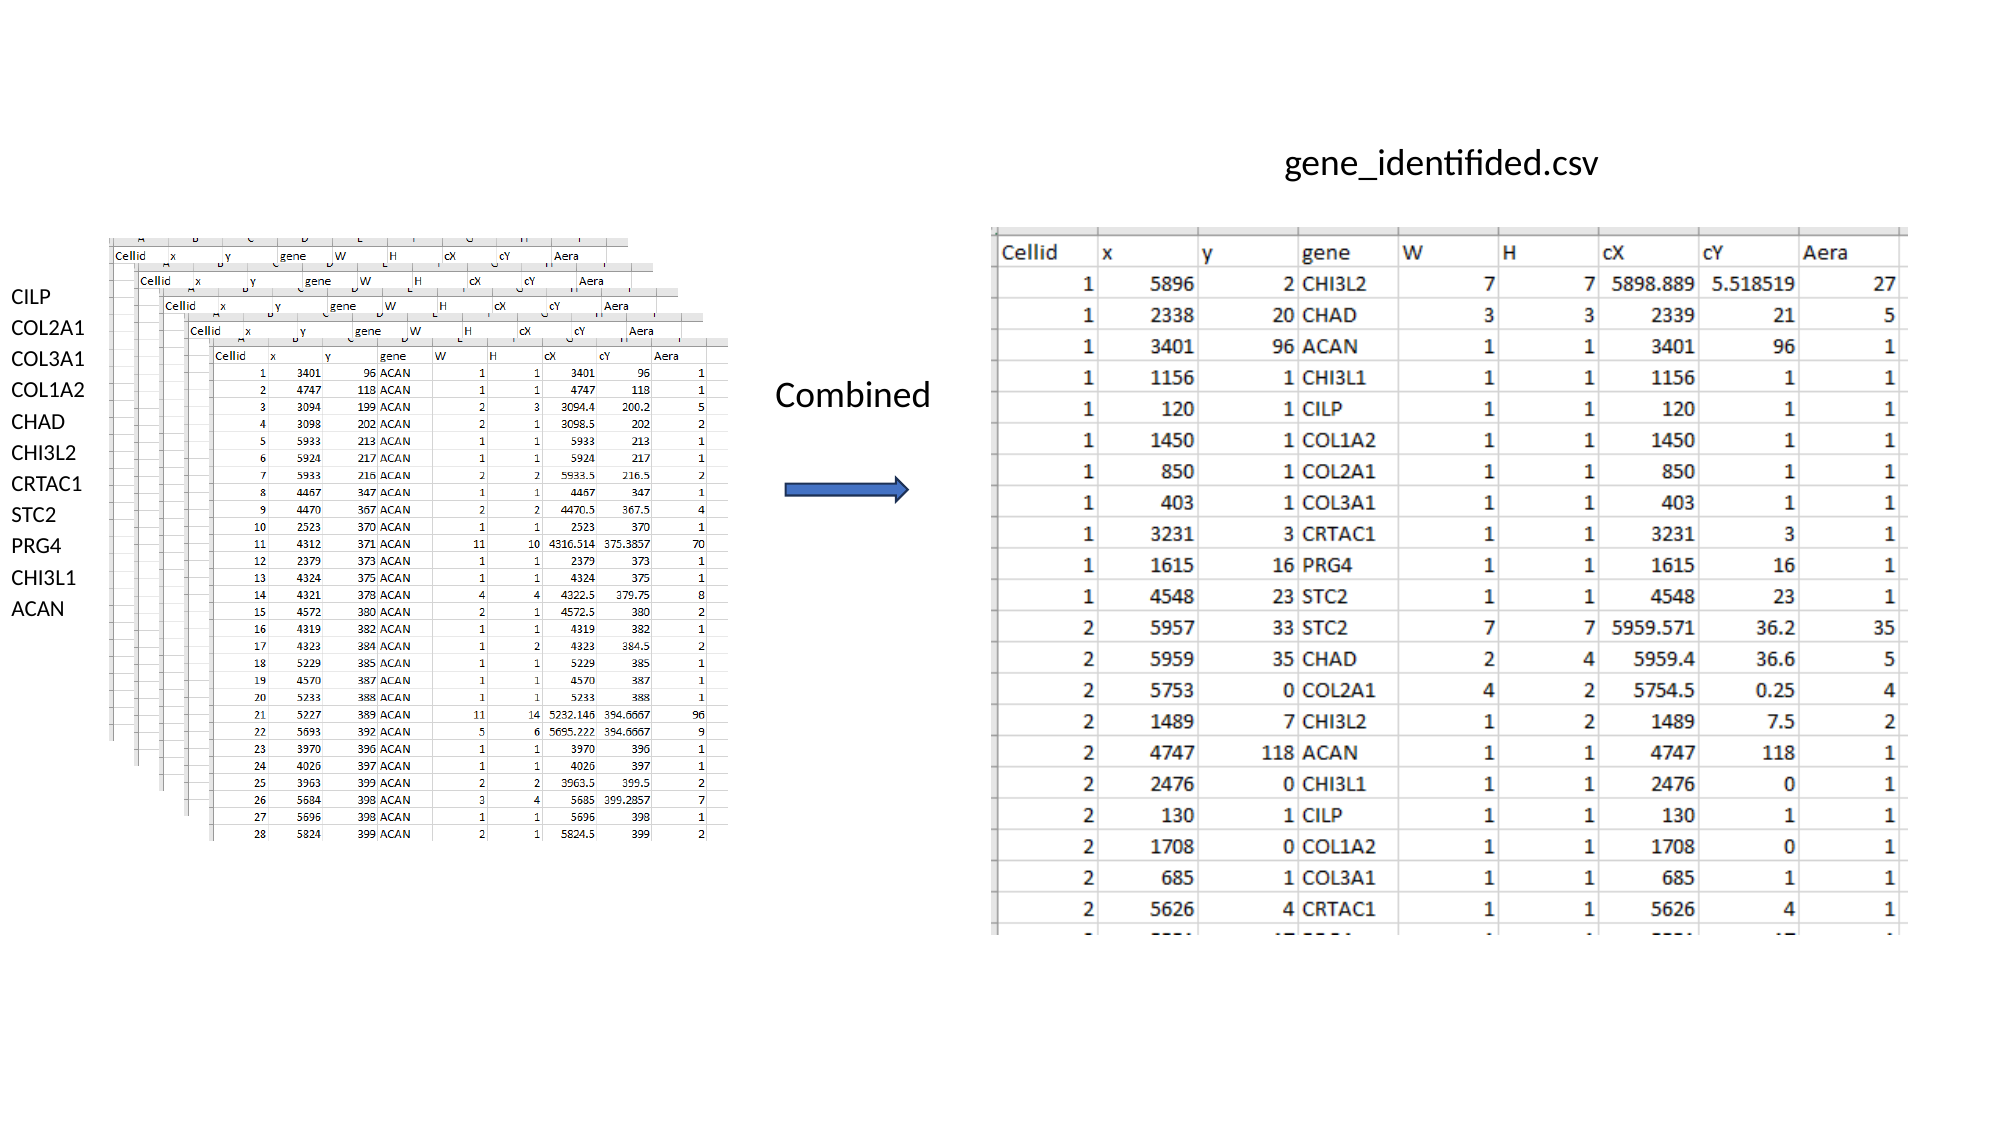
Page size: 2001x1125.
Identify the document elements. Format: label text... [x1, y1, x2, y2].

table_cell COL3A1 [10, 341, 109, 372]
table_cell CHI3L2 [10, 435, 109, 466]
table_cell CHI3L1 [10, 560, 109, 591]
table_cell COL2A1 [10, 310, 109, 341]
text_box Combined [760, 363, 958, 423]
table_cell PRG4 [10, 529, 109, 560]
table_header CILP [10, 279, 109, 310]
table_cell ACAN [10, 591, 109, 622]
text_box [784, 475, 910, 504]
text_box gene_identifided.csv [1269, 130, 1629, 191]
table_cell STC2 [10, 497, 109, 529]
picture [109, 238, 728, 841]
table_cell CRTAC1 [10, 466, 109, 497]
picture [991, 227, 1908, 935]
table_cell CHAD [10, 404, 109, 435]
table_cell COL1A2 [10, 372, 109, 404]
